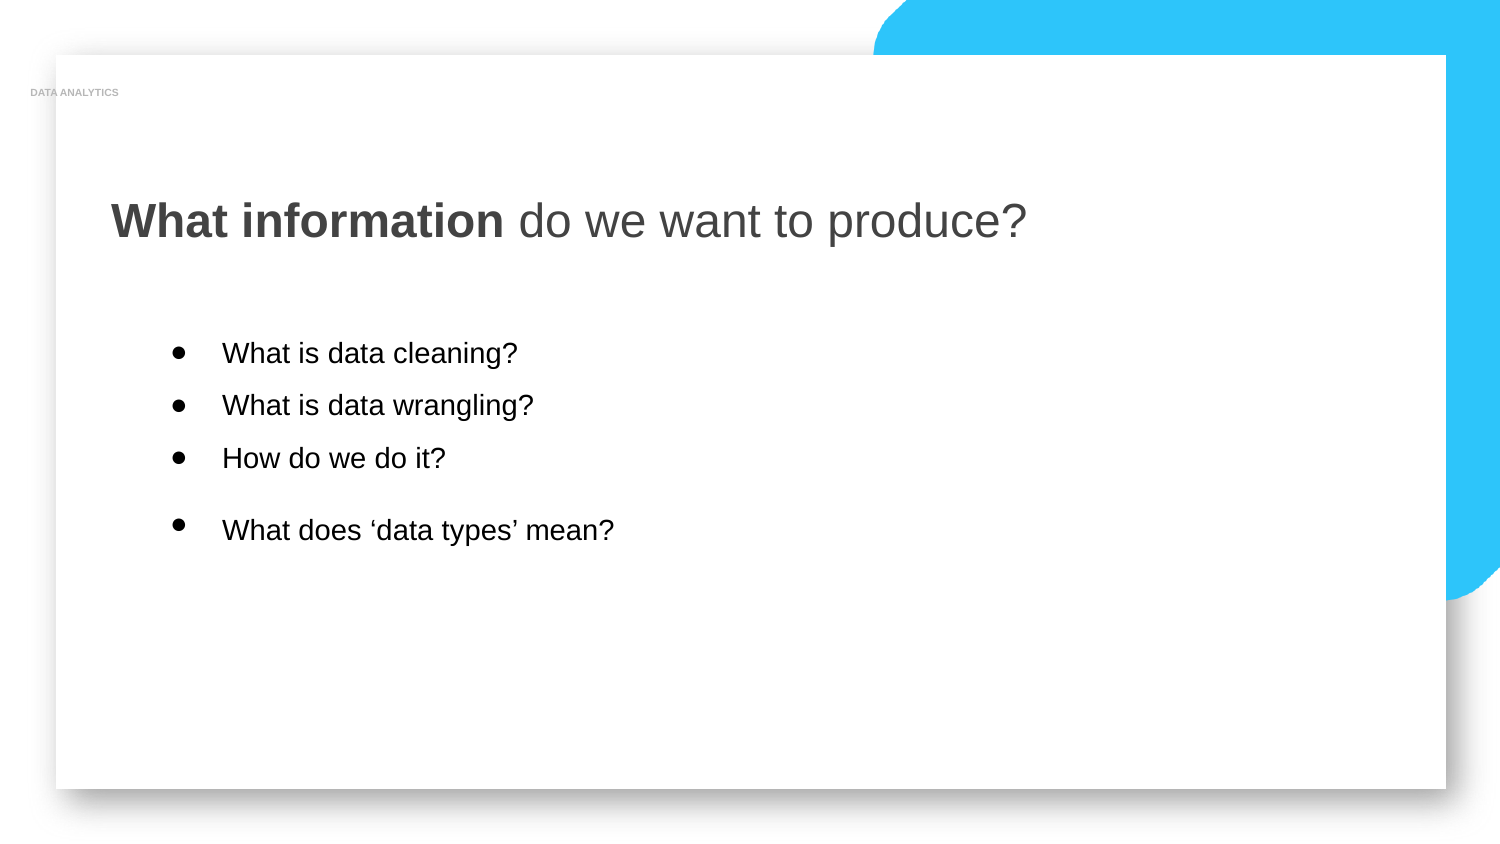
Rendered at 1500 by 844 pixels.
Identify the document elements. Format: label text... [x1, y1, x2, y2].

picture [0, 0, 1500, 844]
text_box What is data cleaning? What is data wrangling? How do we do it? What does ‘data types’ mean? [132, 301, 841, 736]
text_box DATA ANALYTICS [15, 71, 230, 108]
text_box What information do we want to produce? [96, 174, 1195, 291]
